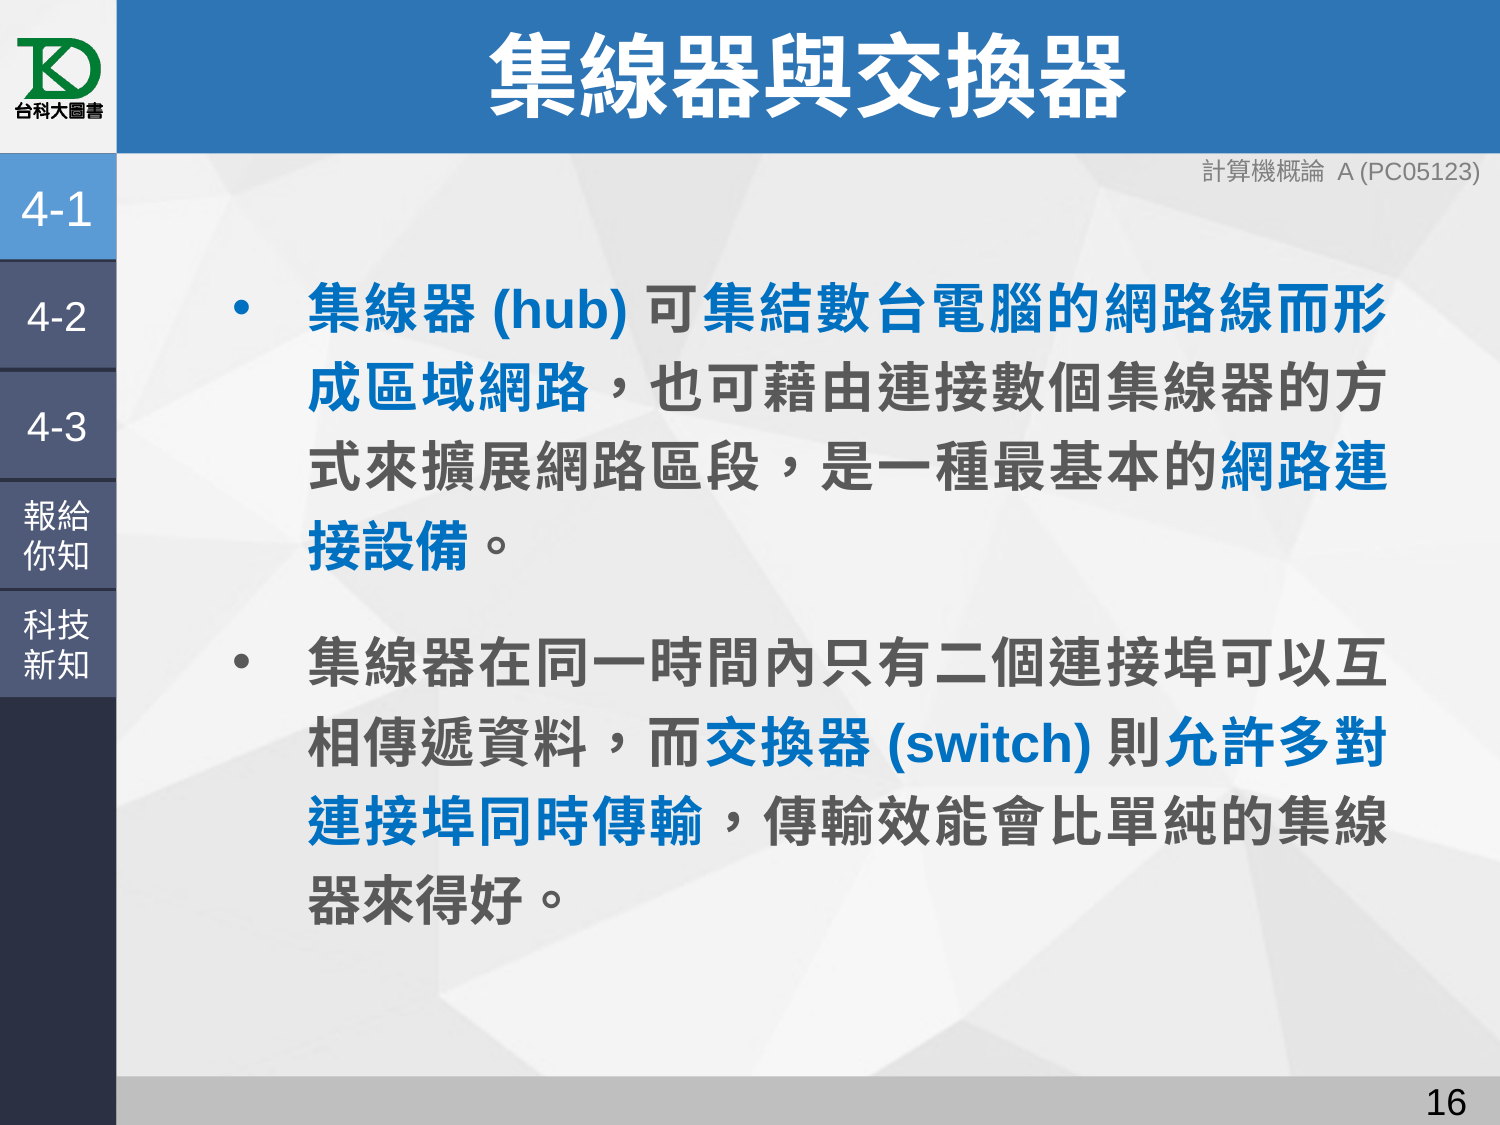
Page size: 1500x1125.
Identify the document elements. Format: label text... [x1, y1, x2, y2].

list 集線器(hub)可集結數台電腦的網路線而形成區域網路，也可藉由連接數個集線器的方式來擴展網路區段，是一種最基本的網路連接設備。 集線器在同一時間內只有二個連接埠可以互相傳遞資料，而交換器(switch)則允許多對連接埠同時傳輸，傳輸效能會比單純的集線器來得好。 [217, 252, 1404, 1125]
text_box 報給 你知 [0, 481, 117, 589]
slide_number 15 [1323, 1070, 1482, 1125]
picture [117, 158, 1500, 1076]
text_box 4-2 [0, 261, 117, 369]
text_box 科技 新知 [0, 590, 117, 698]
text_box 4-1 [0, 153, 117, 261]
title 集線器與交換器 [116, 4, 1500, 158]
picture [0, 0, 116, 153]
text_box 4-3 [0, 371, 117, 479]
